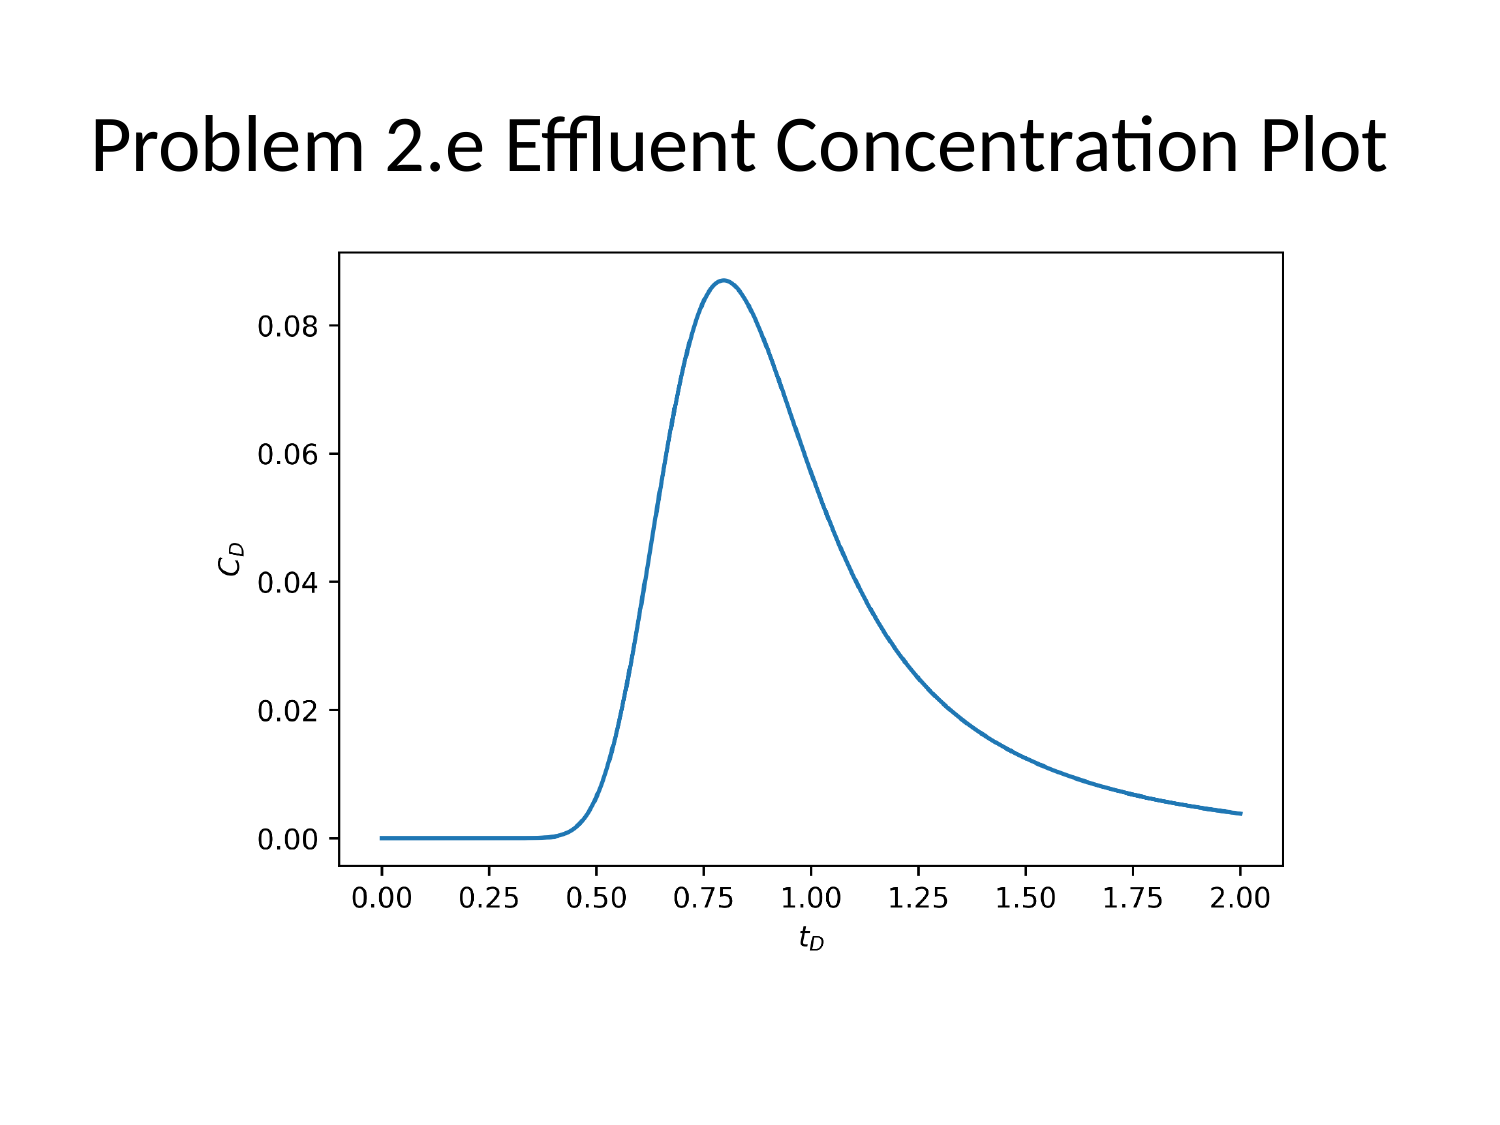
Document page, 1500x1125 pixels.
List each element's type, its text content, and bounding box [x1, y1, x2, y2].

title Problem 2.e Effluent Concentration Plot [75, 45, 1425, 233]
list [196, 232, 1304, 973]
